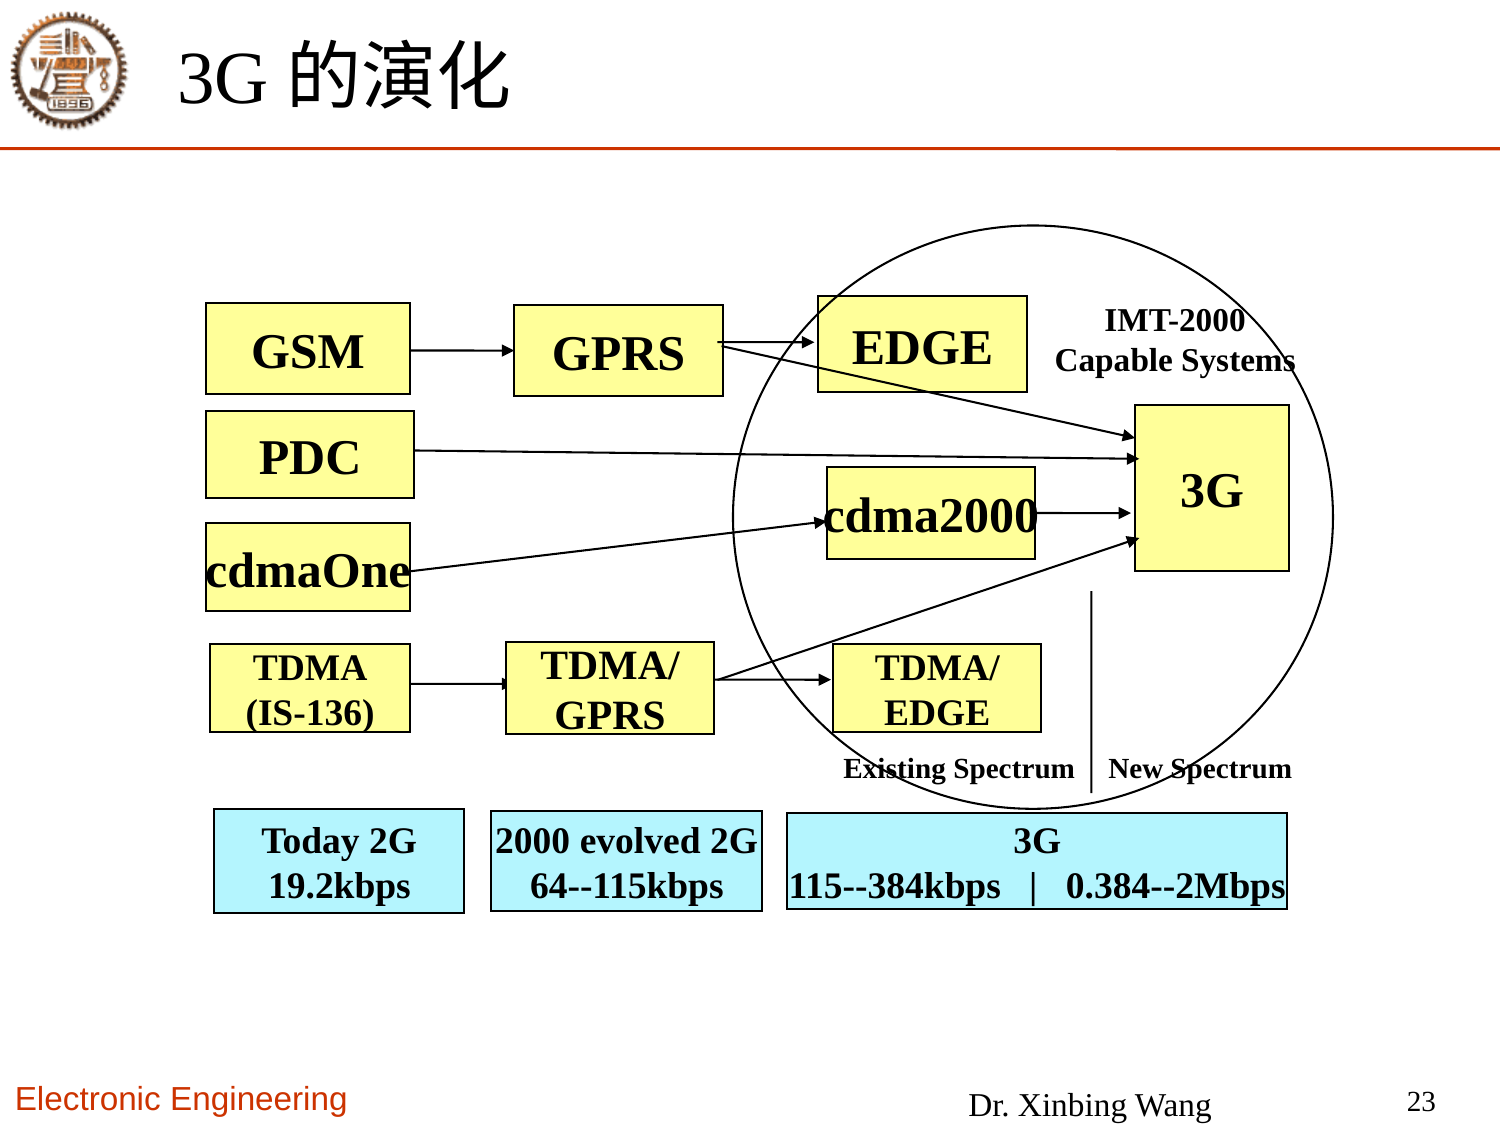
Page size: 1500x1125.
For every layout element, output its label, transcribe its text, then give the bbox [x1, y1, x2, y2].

title 3G的演化 [161, 22, 1157, 125]
slide_number 23 [1326, 1080, 1452, 1119]
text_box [205, 225, 1334, 914]
picture [3, 7, 136, 141]
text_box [505, 341, 1132, 734]
footer Dr. Xinbing Wang [907, 1084, 1273, 1123]
